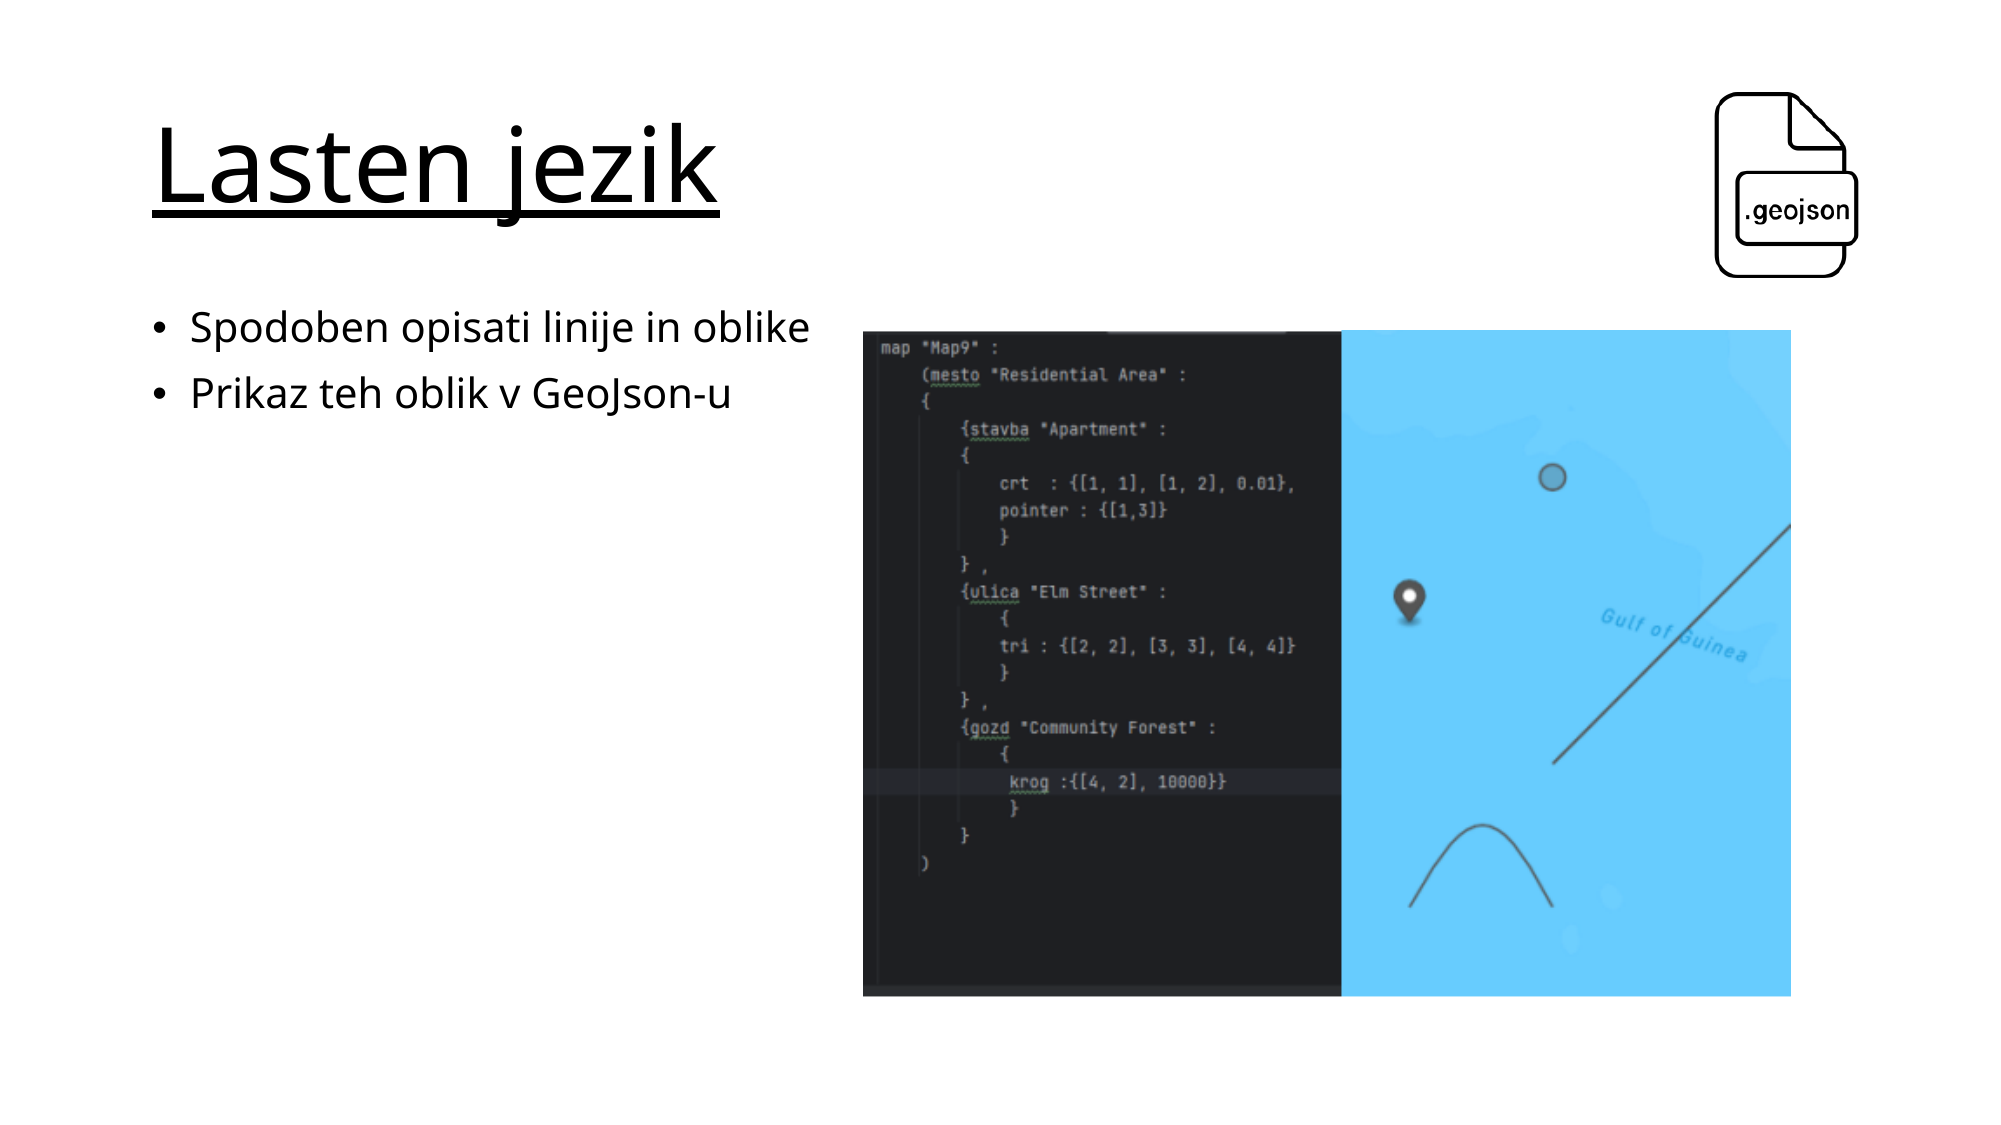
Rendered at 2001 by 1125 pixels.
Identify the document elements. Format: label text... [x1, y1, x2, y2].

title Lasten jezik [137, 59, 1863, 278]
picture [862, 329, 1791, 1003]
picture [1693, 92, 1879, 278]
list Spodoben opisati linije in oblike Prikaz teh oblik v GeoJson-u [137, 299, 1863, 1014]
